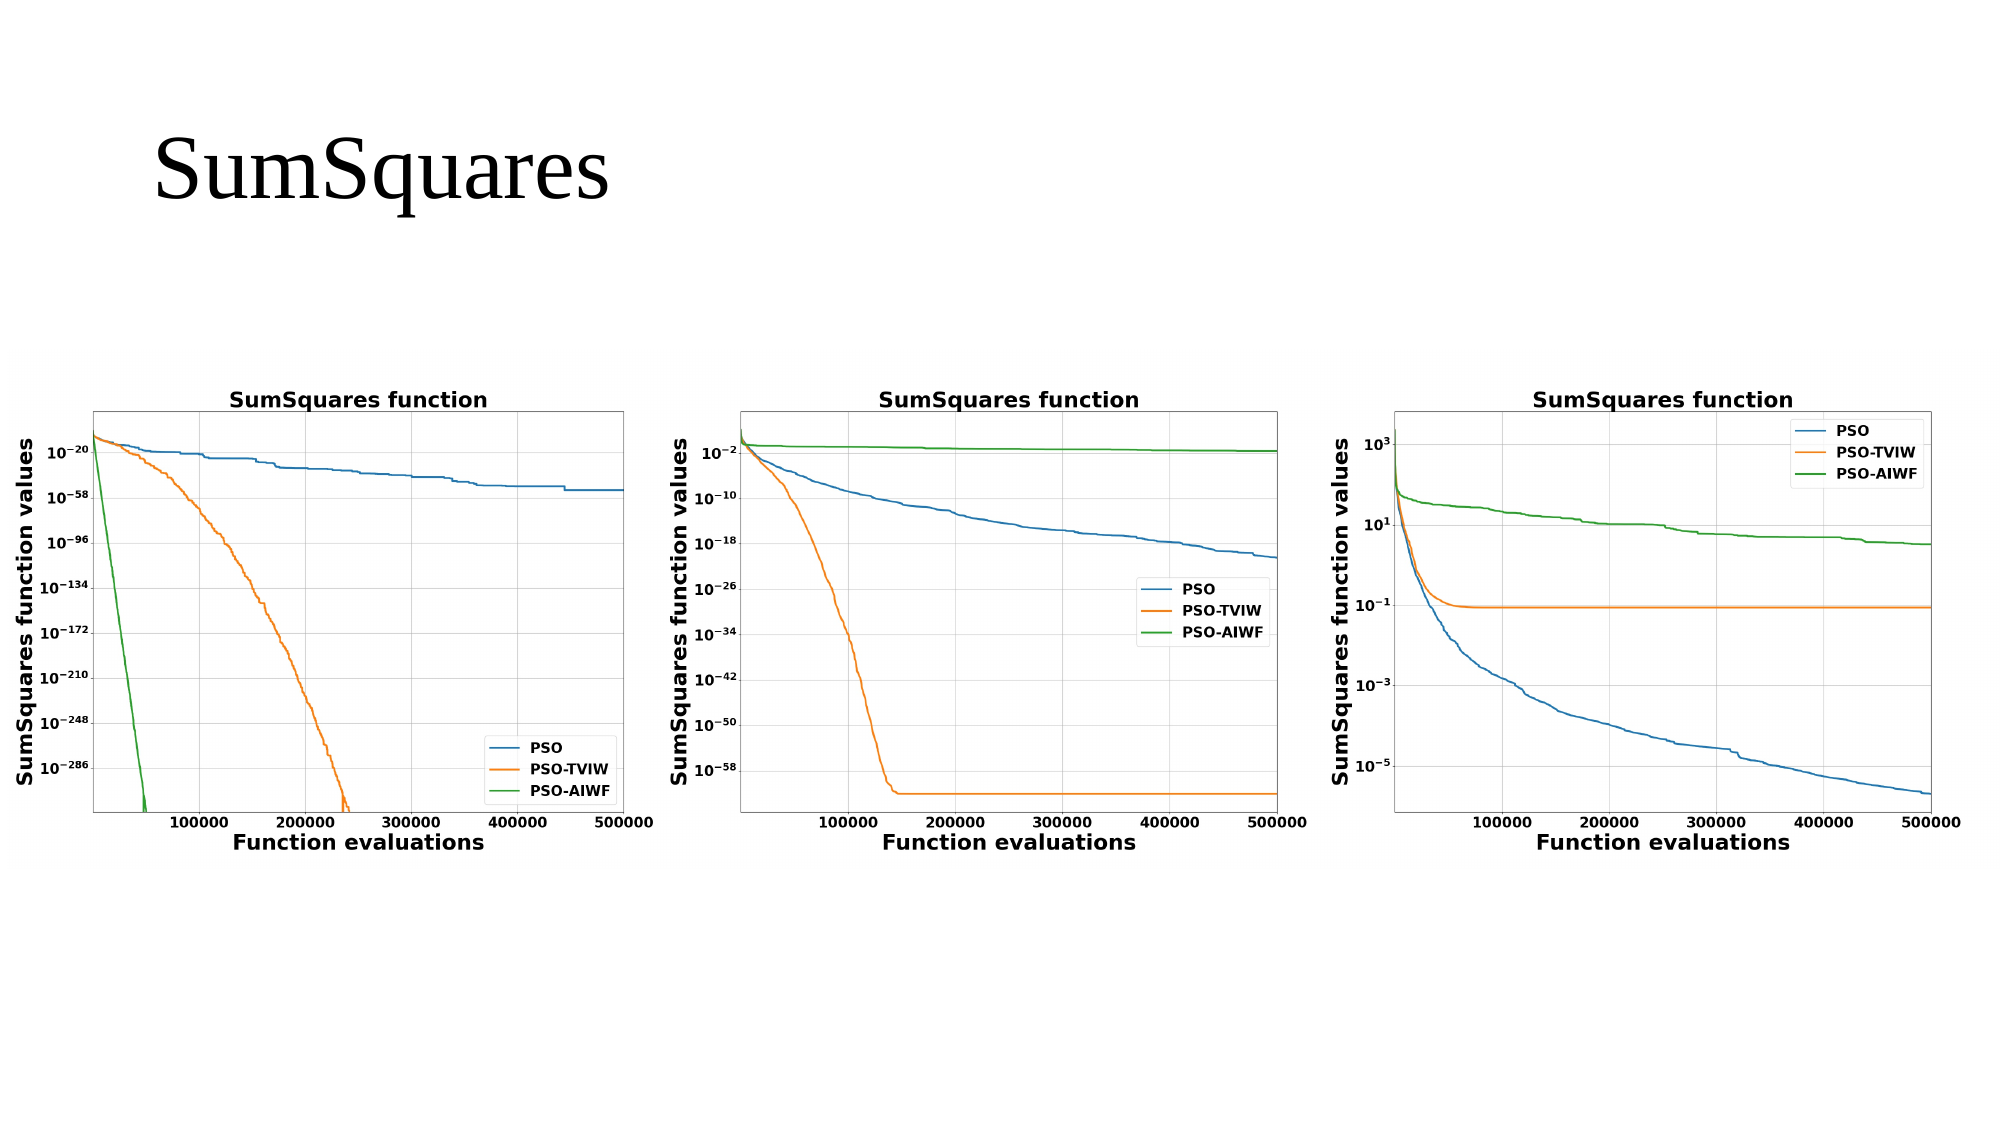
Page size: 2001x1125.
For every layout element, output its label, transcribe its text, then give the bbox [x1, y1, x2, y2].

picture [7, 349, 2000, 869]
title SumSquares [137, 59, 1863, 278]
